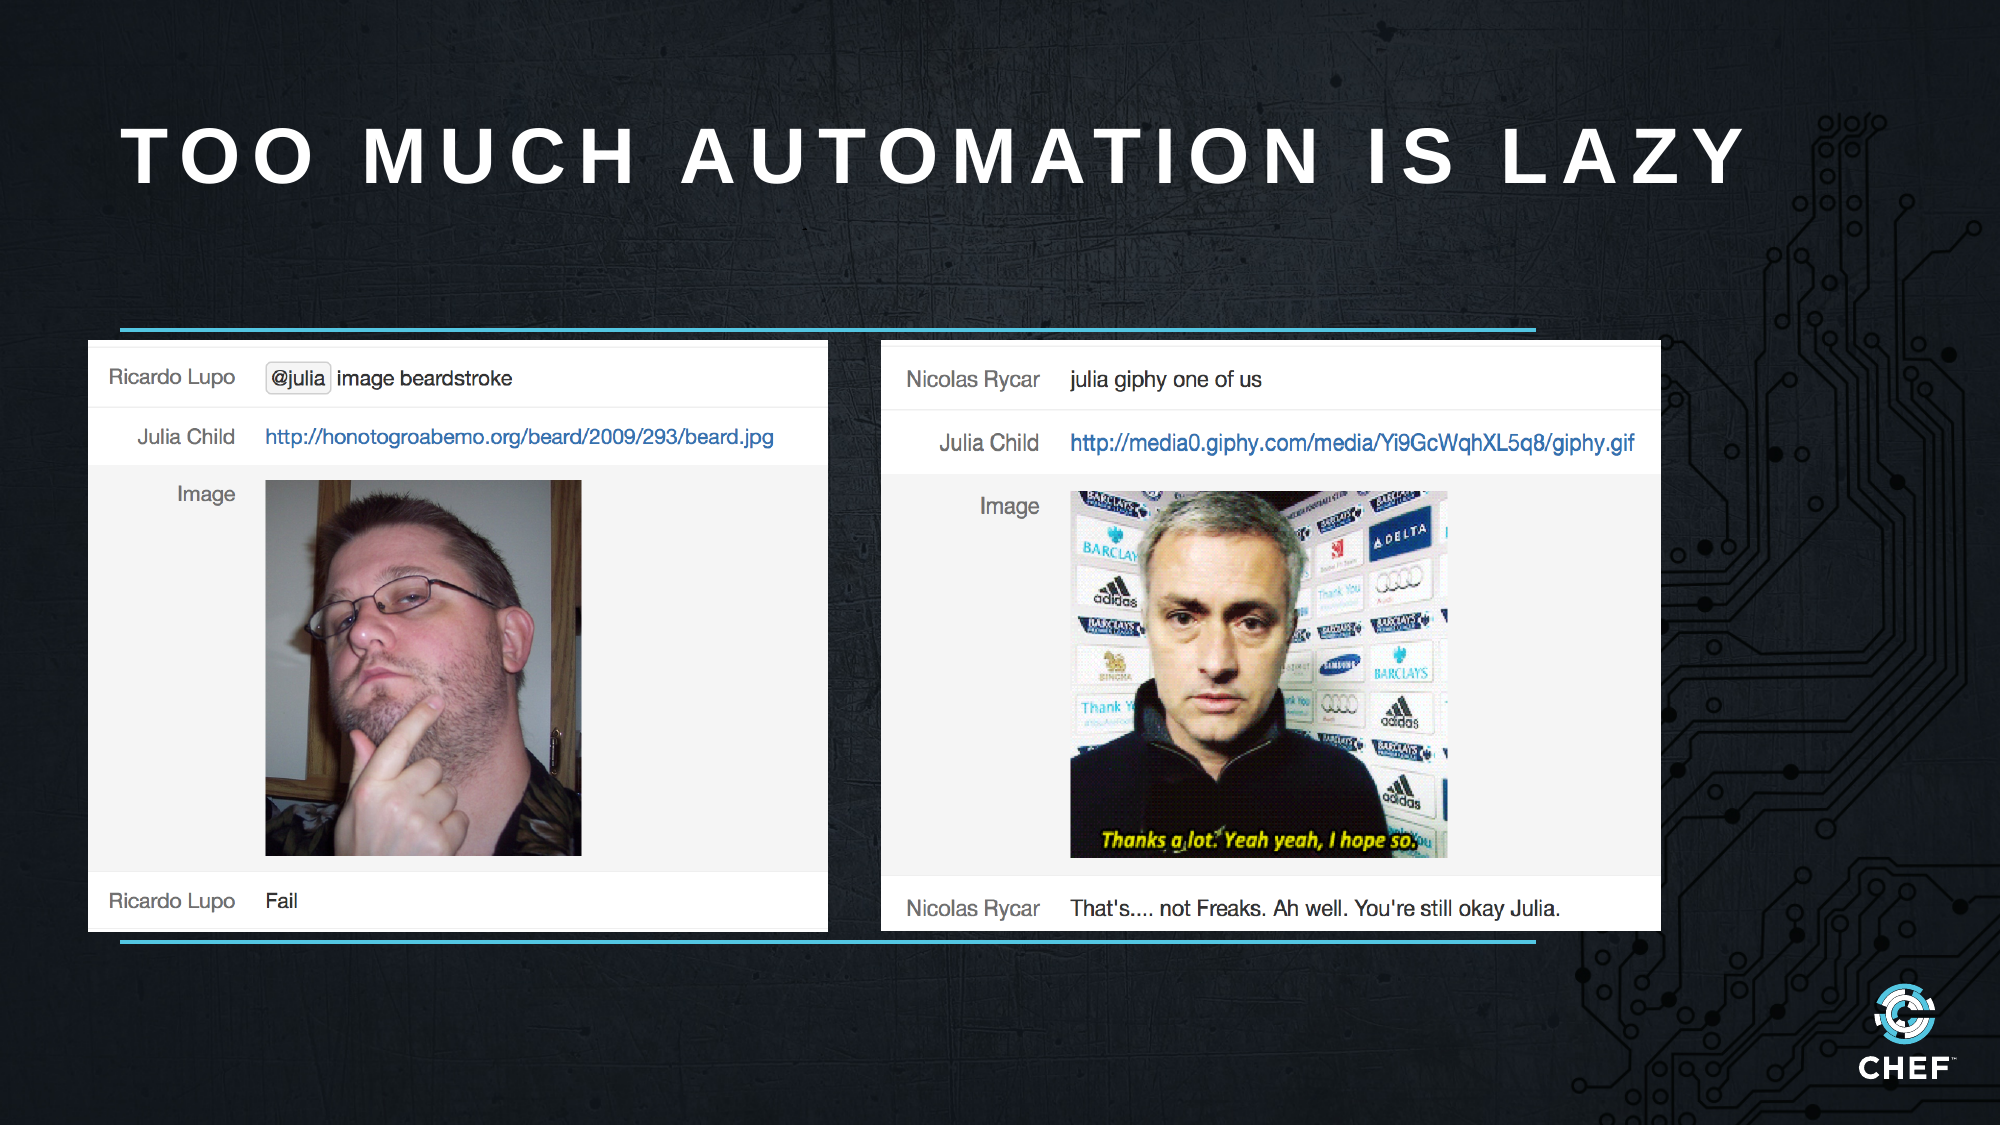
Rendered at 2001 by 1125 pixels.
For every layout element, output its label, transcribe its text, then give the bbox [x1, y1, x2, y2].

title TOO MUCH AUTOMATION IS LAZY [120, 115, 1895, 263]
picture [0, 0, 2000, 1125]
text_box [119, 329, 1536, 943]
